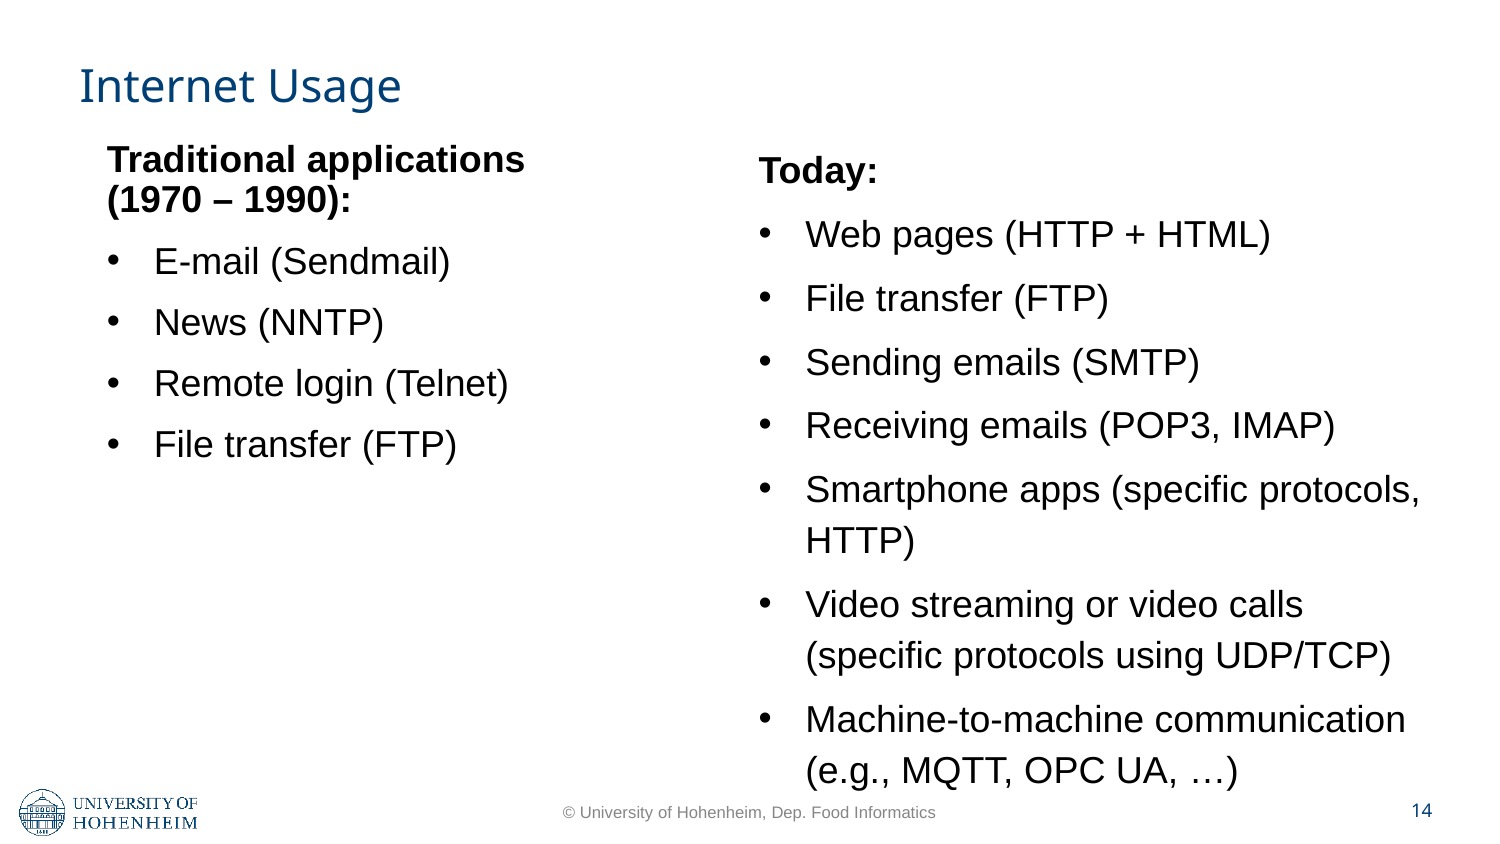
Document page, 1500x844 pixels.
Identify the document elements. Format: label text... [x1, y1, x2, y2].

picture [19, 789, 197, 836]
list Traditional applications (1970 – 1990): E-mail (Sendmail) News (NNTP) Remote login (Telnet) File transfer (FTP) [92, 132, 742, 741]
list Today: Web pages (HTTP + HTML) File transfer (FTP) Sending emails (SMTP) Receiving emails (POP3, IMAP) Smartphone apps (specific protocols, HTTP) Video streaming or video calls (specific protocols using UDP/TCP) Machine-to-machine communication (e.g., MQTT, OPC UA, …) [758, 132, 1430, 741]
list Internet Usage [79, 49, 1430, 121]
